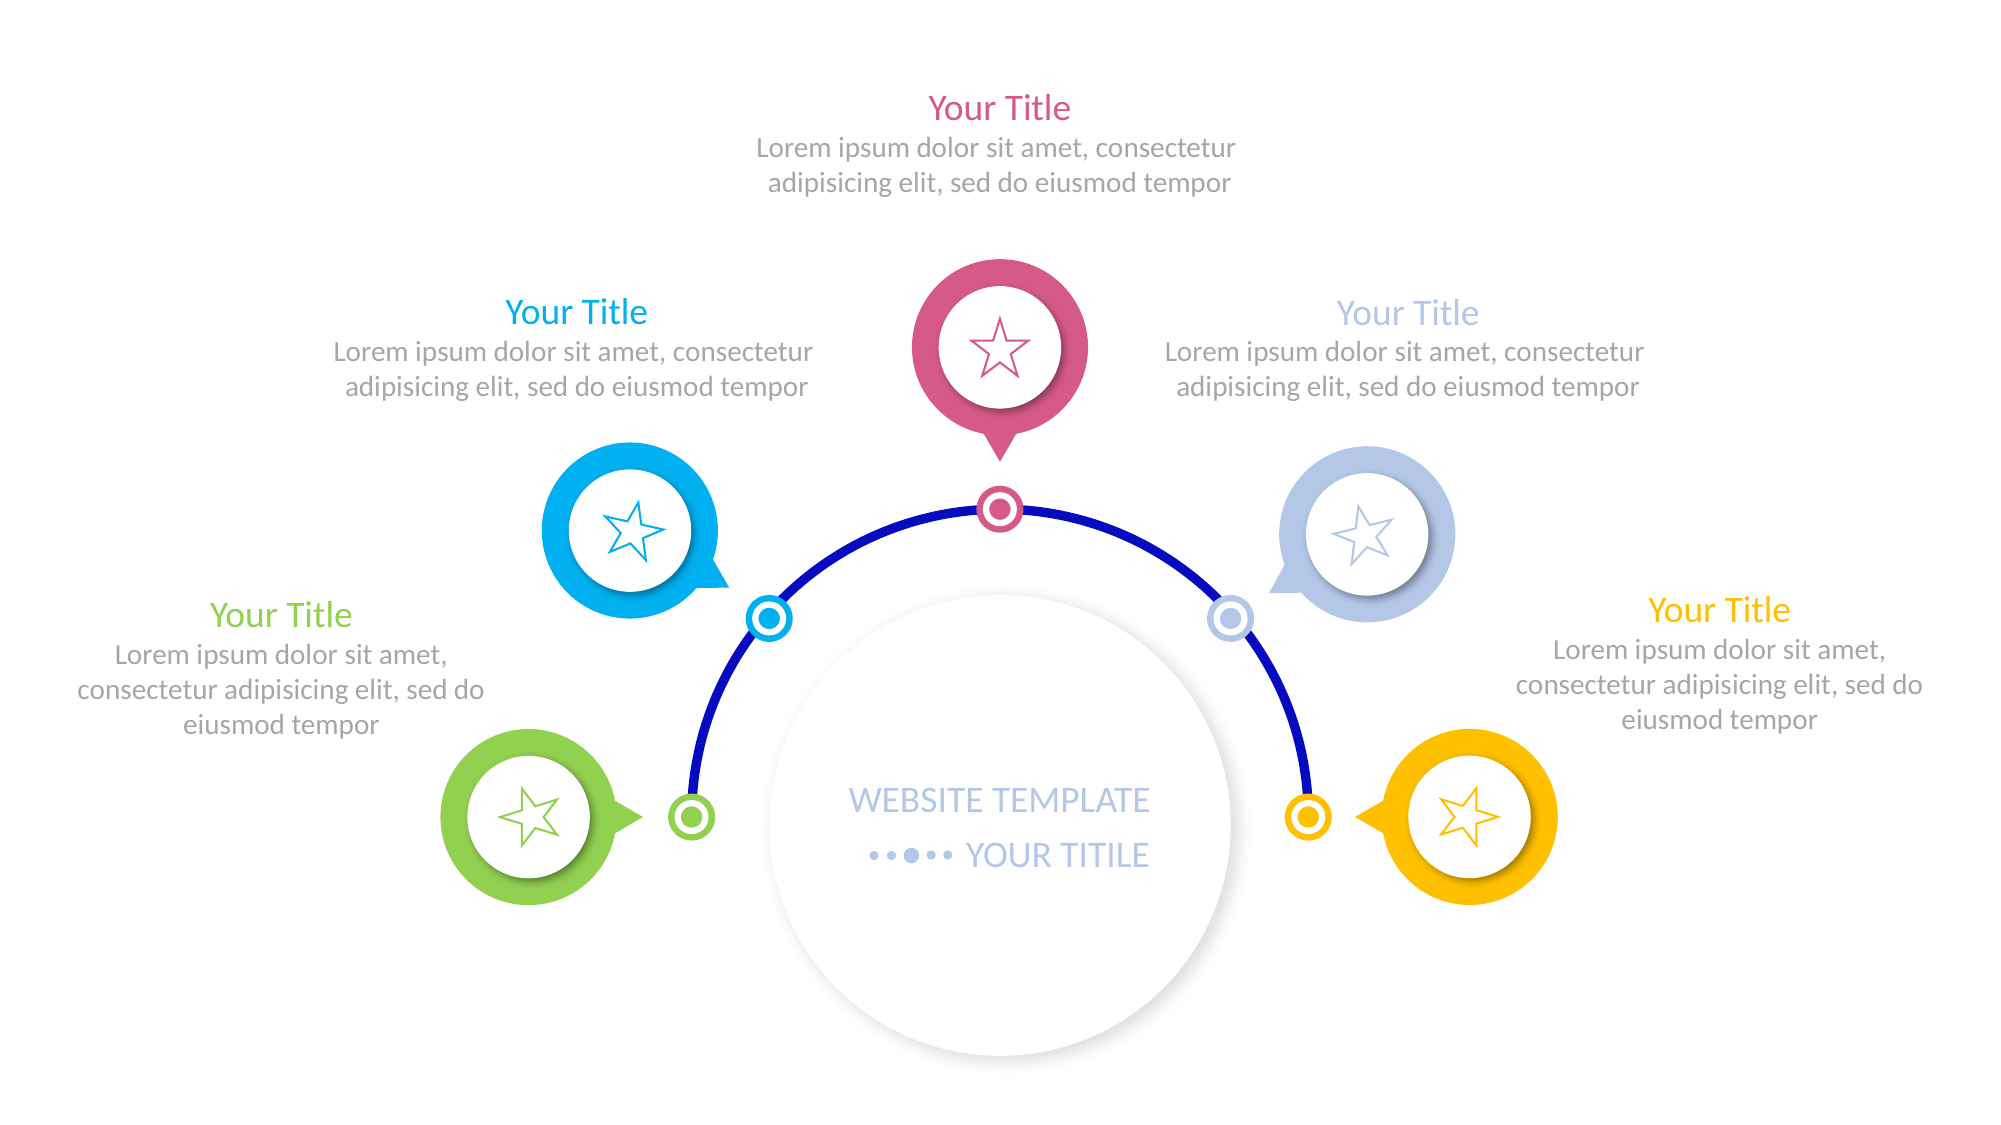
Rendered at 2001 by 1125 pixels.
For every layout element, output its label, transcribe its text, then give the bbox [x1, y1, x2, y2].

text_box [668, 793, 716, 841]
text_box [1284, 793, 1332, 841]
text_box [1368, 715, 1545, 919]
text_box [911, 259, 1089, 462]
text_box Your Title Lorem ipsum dolor sit amet, consectetur adipisicing elit, sed do eiusmod tempor [318, 279, 836, 410]
text_box Your Title Lorem ipsum dolor sit amet, consectetur adipisicing elit, sed do eiusmod tempor [55, 582, 508, 748]
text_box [745, 594, 793, 642]
text_box [692, 509, 1308, 819]
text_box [869, 847, 953, 864]
text_box [768, 818, 1232, 1057]
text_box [1267, 439, 1444, 643]
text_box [453, 715, 630, 919]
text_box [976, 485, 1024, 533]
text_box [553, 435, 730, 639]
text_box Your Title Lorem ipsum dolor sit amet, consectetur adipisicing elit, sed do eiusmod tempor [741, 75, 1259, 206]
text_box Your Title Lorem ipsum dolor sit amet, consectetur adipisicing elit, sed do eiusmod tempor [1149, 280, 1667, 410]
text_box Your Title Lorem ipsum dolor sit amet, consectetur adipisicing elit, sed do eiusmod tempor [1493, 578, 1946, 743]
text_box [832, 768, 1168, 883]
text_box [1207, 594, 1255, 642]
